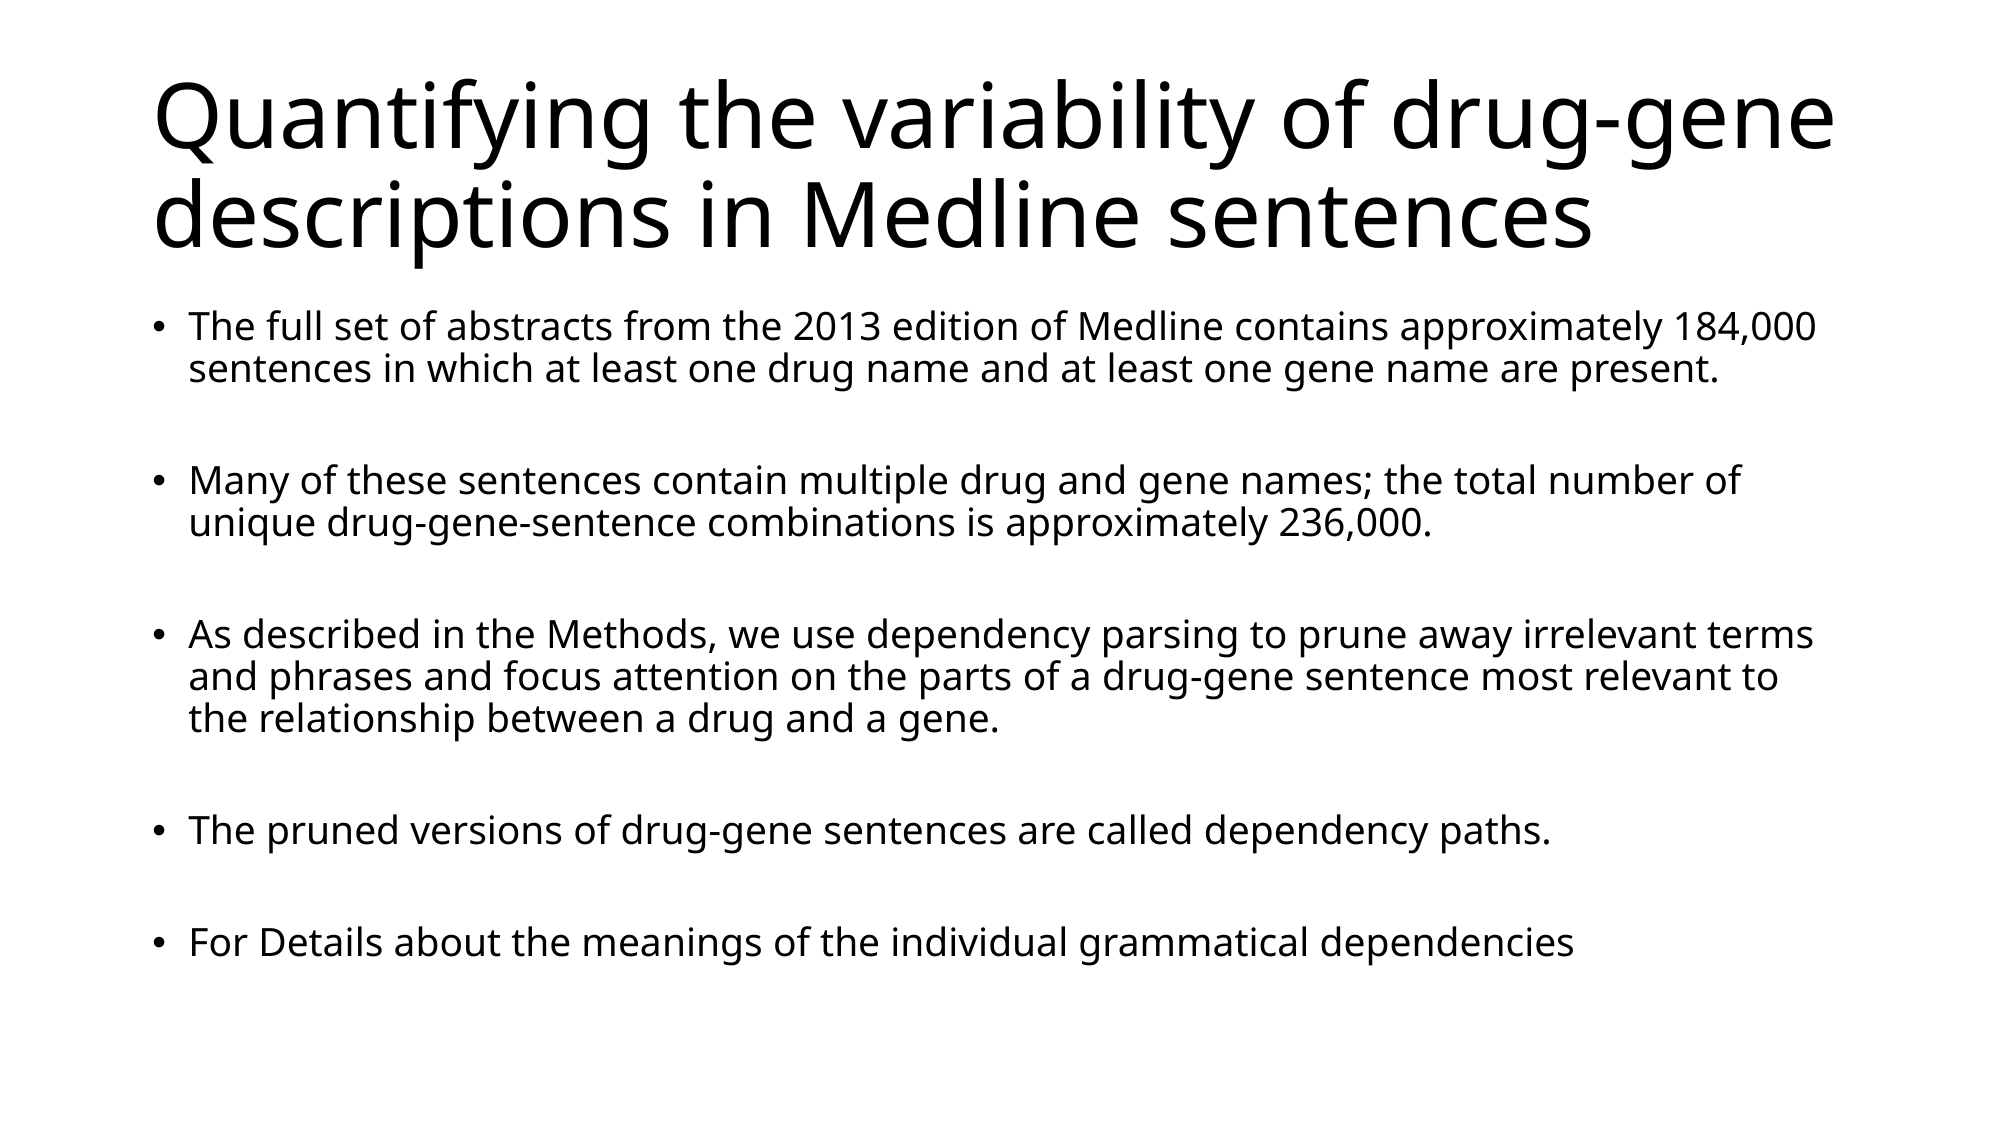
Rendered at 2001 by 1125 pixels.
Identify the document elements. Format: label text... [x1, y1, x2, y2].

title Quantifying the variability of drug-gene descriptions in Medline sentences [137, 59, 1863, 278]
list The full set of abstracts from the 2013 edition of Medline contains approximately 184,000 sentences in which at least one drug name and at least one gene name are present. Many of these sentences contain multiple drug and gene names; the total number of unique drug-gene-sentence combinations is approximately 236,000. As described in the Methods, we use dependency parsing to prune away irrelevant terms and phrases and focus attention on the parts of a drug-gene sentence most relevant to the relationship between a drug and a gene. The pruned versions of drug-gene sentences are called dependency paths. For Details about the meanings of the individual grammatical dependencies [137, 299, 1863, 1014]
